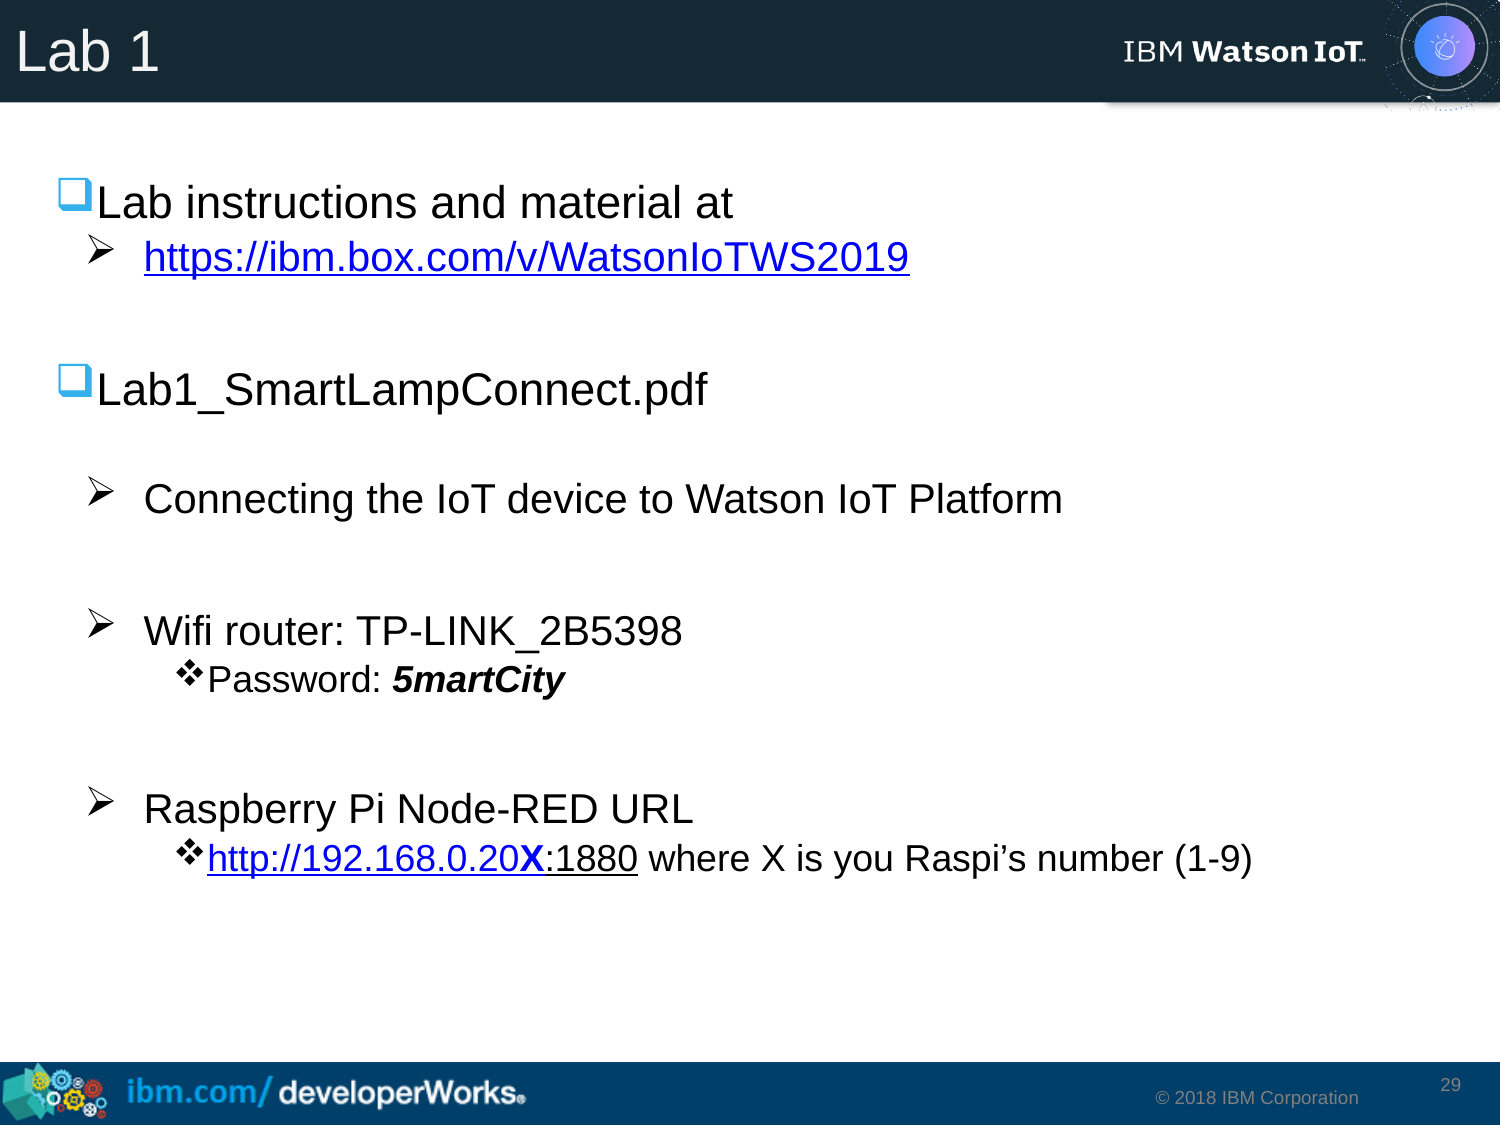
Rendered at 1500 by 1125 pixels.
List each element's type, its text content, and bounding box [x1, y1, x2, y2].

list Lab instructions and material at https://ibm.box.com/v/WatsonIoTWS2019 Lab1_SmartLampConnect.pdf Connecting the IoT device to Watson IoT Platform Wifi router: TP-LINK_2B5398 Password: 5martCity Raspberry Pi Node-RED URL http://192.168.0.20X:1880 where X is you Raspi’s number (1-9) [55, 172, 1451, 1035]
picture [1108, 0, 1500, 111]
picture [0, 1062, 1500, 1125]
title Lab 1 [0, 0, 1108, 103]
slide_number 29 [1411, 1065, 1491, 1117]
